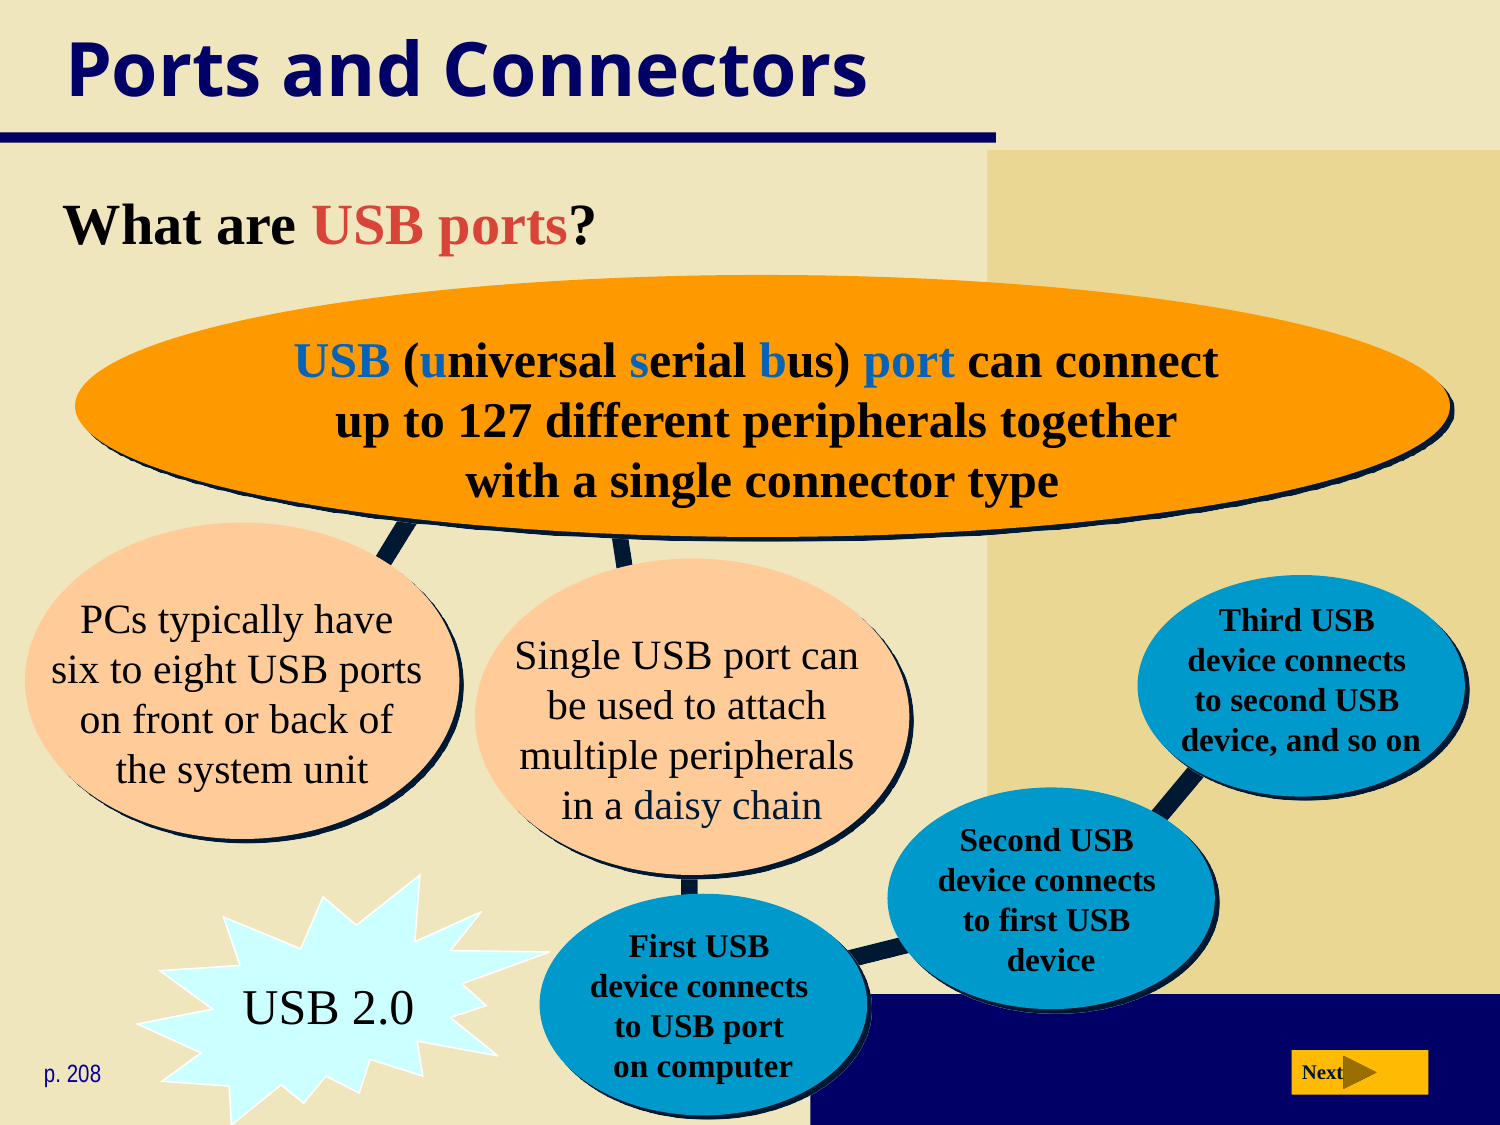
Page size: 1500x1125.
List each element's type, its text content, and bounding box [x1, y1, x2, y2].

list What are USB ports? [47, 178, 1457, 301]
text_box USB 2.0 [137, 875, 534, 1125]
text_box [1137, 574, 1466, 838]
text_box USB (universal serial bus) port can connect up to 127 different peripherals together with a single connector type [75, 274, 1450, 534]
title Ports and Connectors [49, 0, 1459, 133]
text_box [474, 499, 910, 876]
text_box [539, 885, 868, 1116]
text_box p. 208 [270, 1086, 284, 1095]
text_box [24, 487, 460, 840]
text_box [872, 787, 1216, 1010]
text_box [1286, 1049, 1429, 1095]
text_box p. 208 [29, 1050, 229, 1095]
